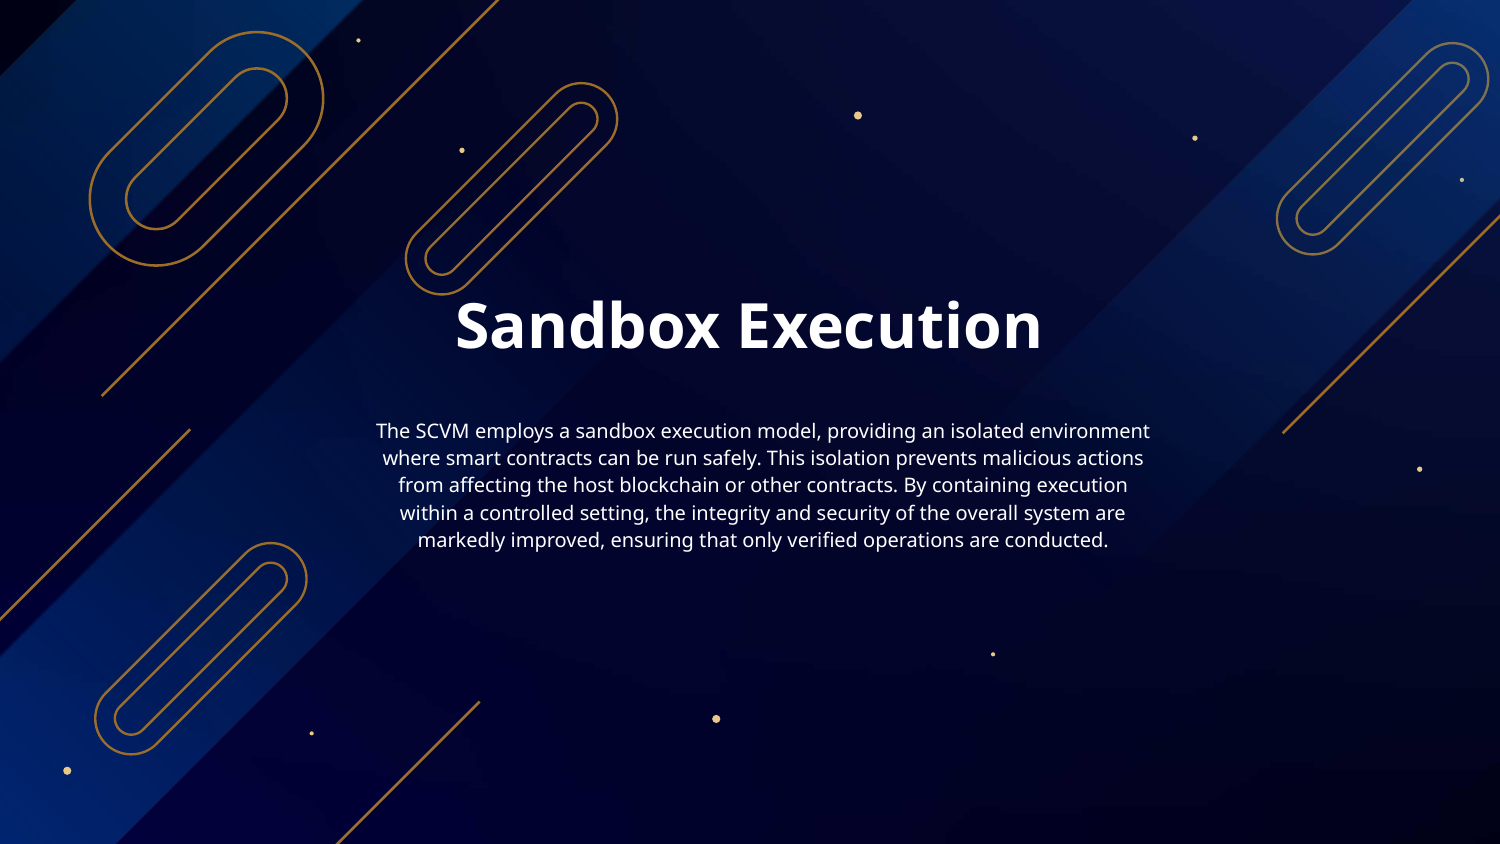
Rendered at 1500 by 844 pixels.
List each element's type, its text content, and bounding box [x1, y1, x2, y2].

picture [0, 0, 1500, 844]
title Sandbox Execution [331, 259, 1168, 389]
subtitle The SCVM employs a sandbox execution model, providing an isolated environment where smart contracts can be run safely. This isolation prevents malicious actions from affecting the host blockchain or other contracts. By containing execution within a controlled setting, the integrity and security of the overall system are markedly improved, ensuring that only verified operations are conducted. [331, 389, 1168, 582]
